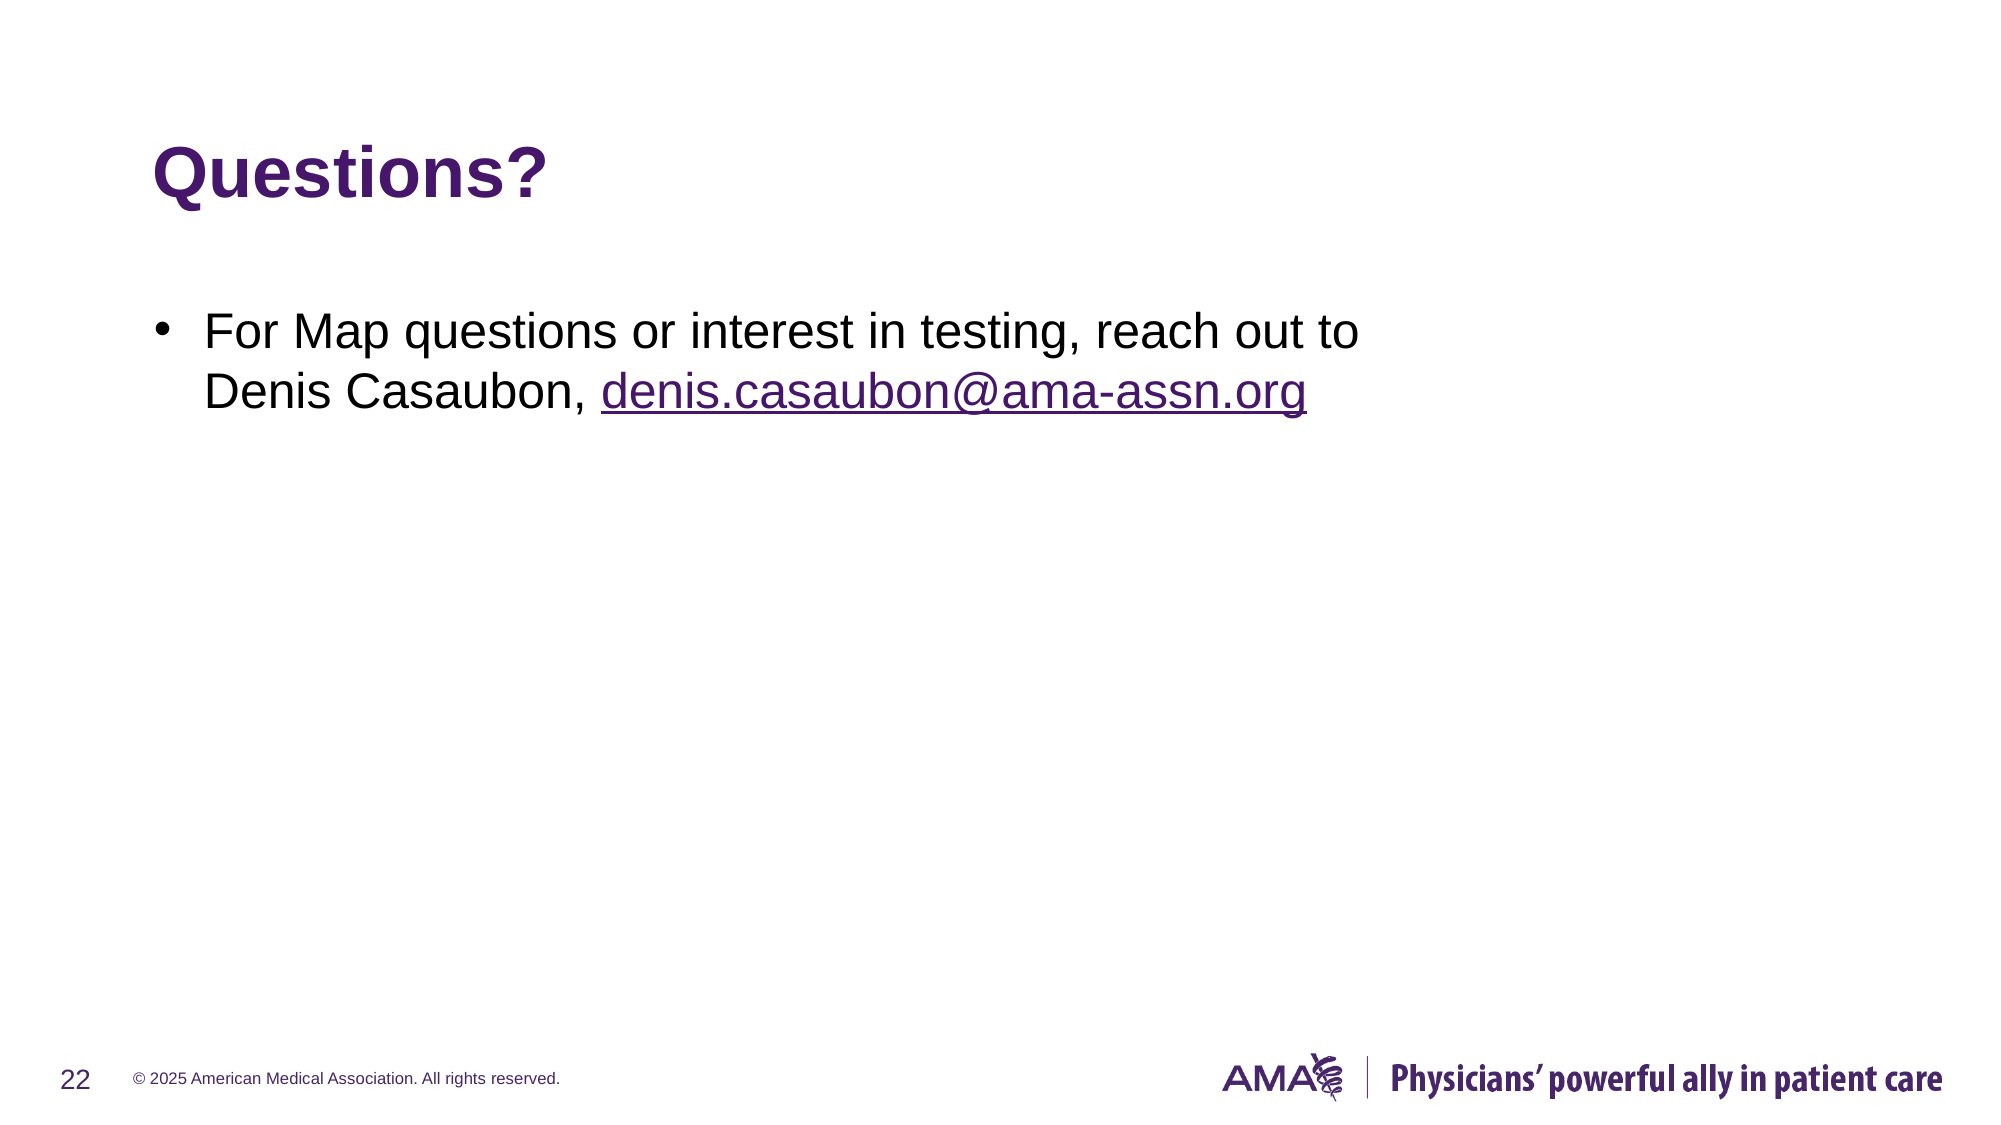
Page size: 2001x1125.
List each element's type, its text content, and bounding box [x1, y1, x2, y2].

slide_number 22 [44, 1048, 248, 1109]
list For Map questions or interest in testing, reach out to Denis Casaubon, denis.casaubon@ama-assn.org [139, 290, 1864, 1035]
title Questions? [137, 60, 1863, 278]
picture [1213, 1046, 1953, 1108]
